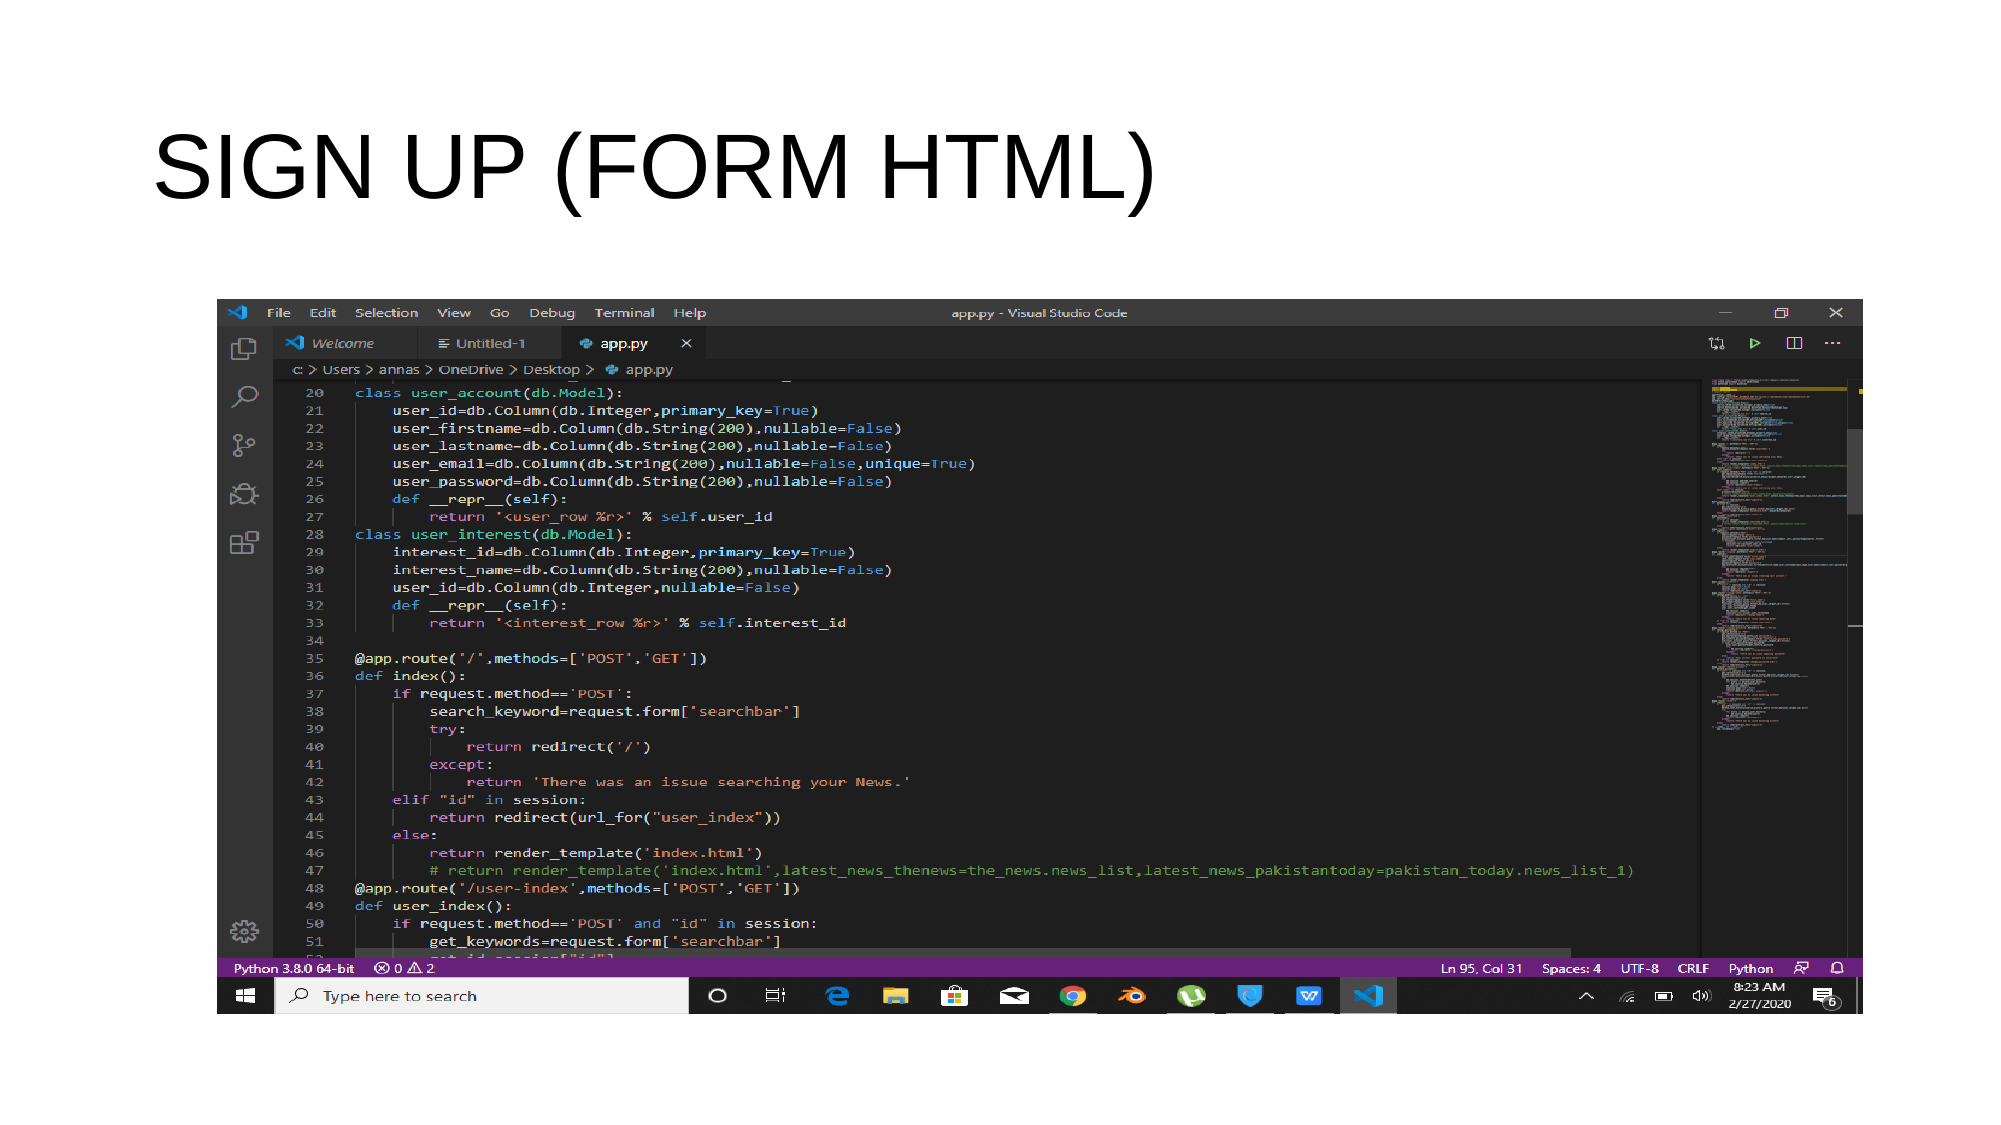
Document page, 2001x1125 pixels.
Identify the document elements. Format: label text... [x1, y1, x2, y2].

title SIGN UP (FORM HTML) [137, 59, 1863, 278]
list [217, 299, 1863, 1014]
